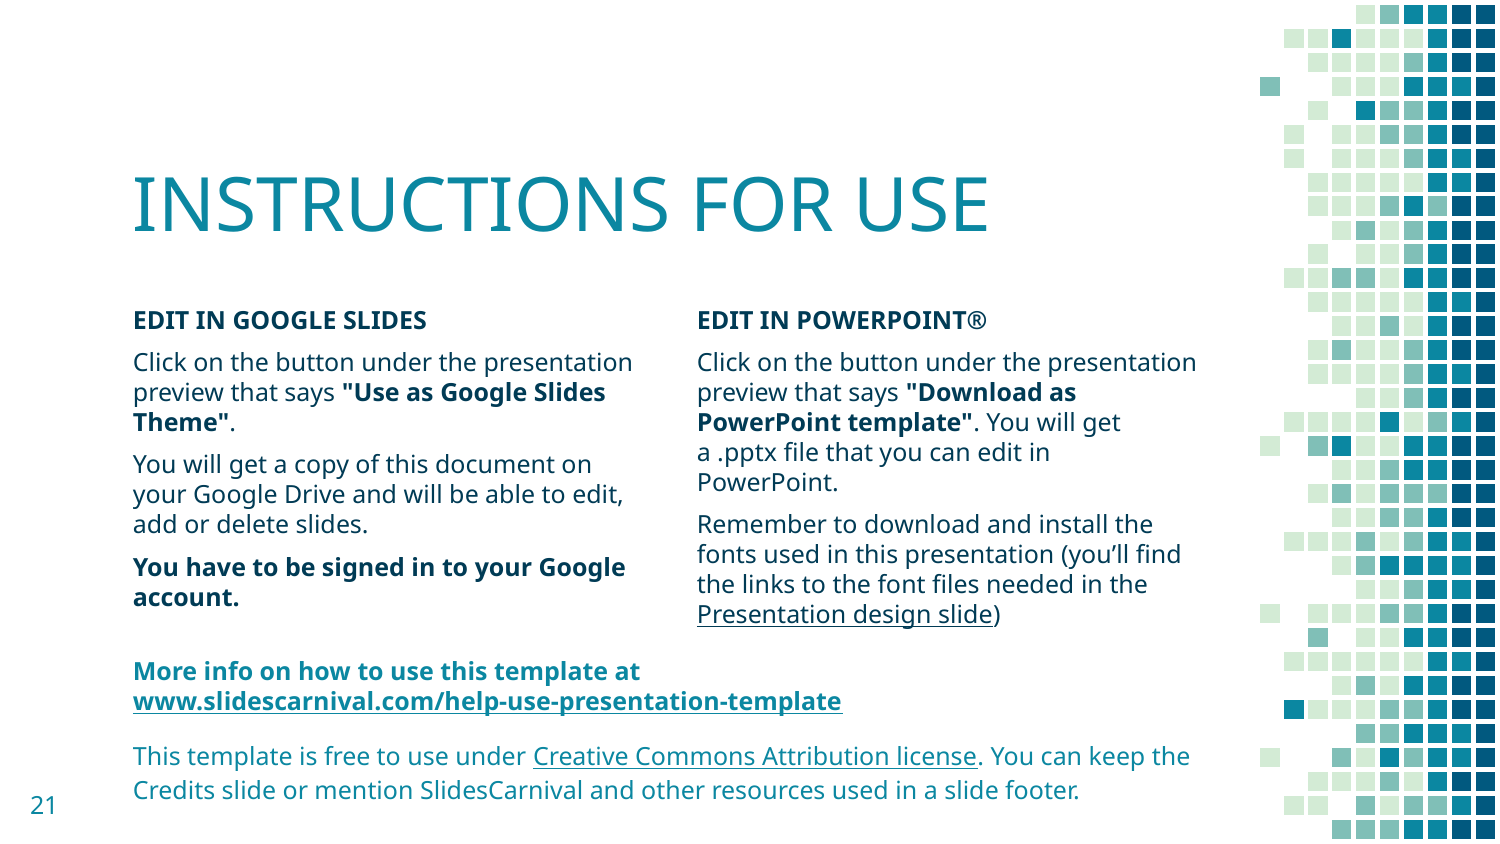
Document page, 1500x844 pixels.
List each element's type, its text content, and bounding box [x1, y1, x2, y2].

list EDIT IN POWERPOINT® Click on the button under the presentation preview that says "Download as PowerPoint template". You will get a .pptx file that you can edit in PowerPoint. Remember to download and install the fonts used in this presentation (you’ll find the links to the font files needed in the Presentation design slide) [681, 289, 1214, 640]
list EDIT IN GOOGLE SLIDES Click on the button under the presentation preview that says "Use as Google Slides Theme". You will get a copy of this document on your Google Drive and will be able to edit, add or delete slides. You have to be signed in to your Google account. [117, 289, 650, 640]
list More info on how to use this template at www.slidescarnival.com/help-use-presentation-template This template is free to use under Creative Commons Attribution license. You can keep the Credits slide or mention SlidesCarnival and other resources used in a slide footer. [117, 640, 1227, 828]
title INSTRUCTIONS FOR USE [117, 121, 1227, 262]
slide_number 21 [15, 774, 105, 839]
